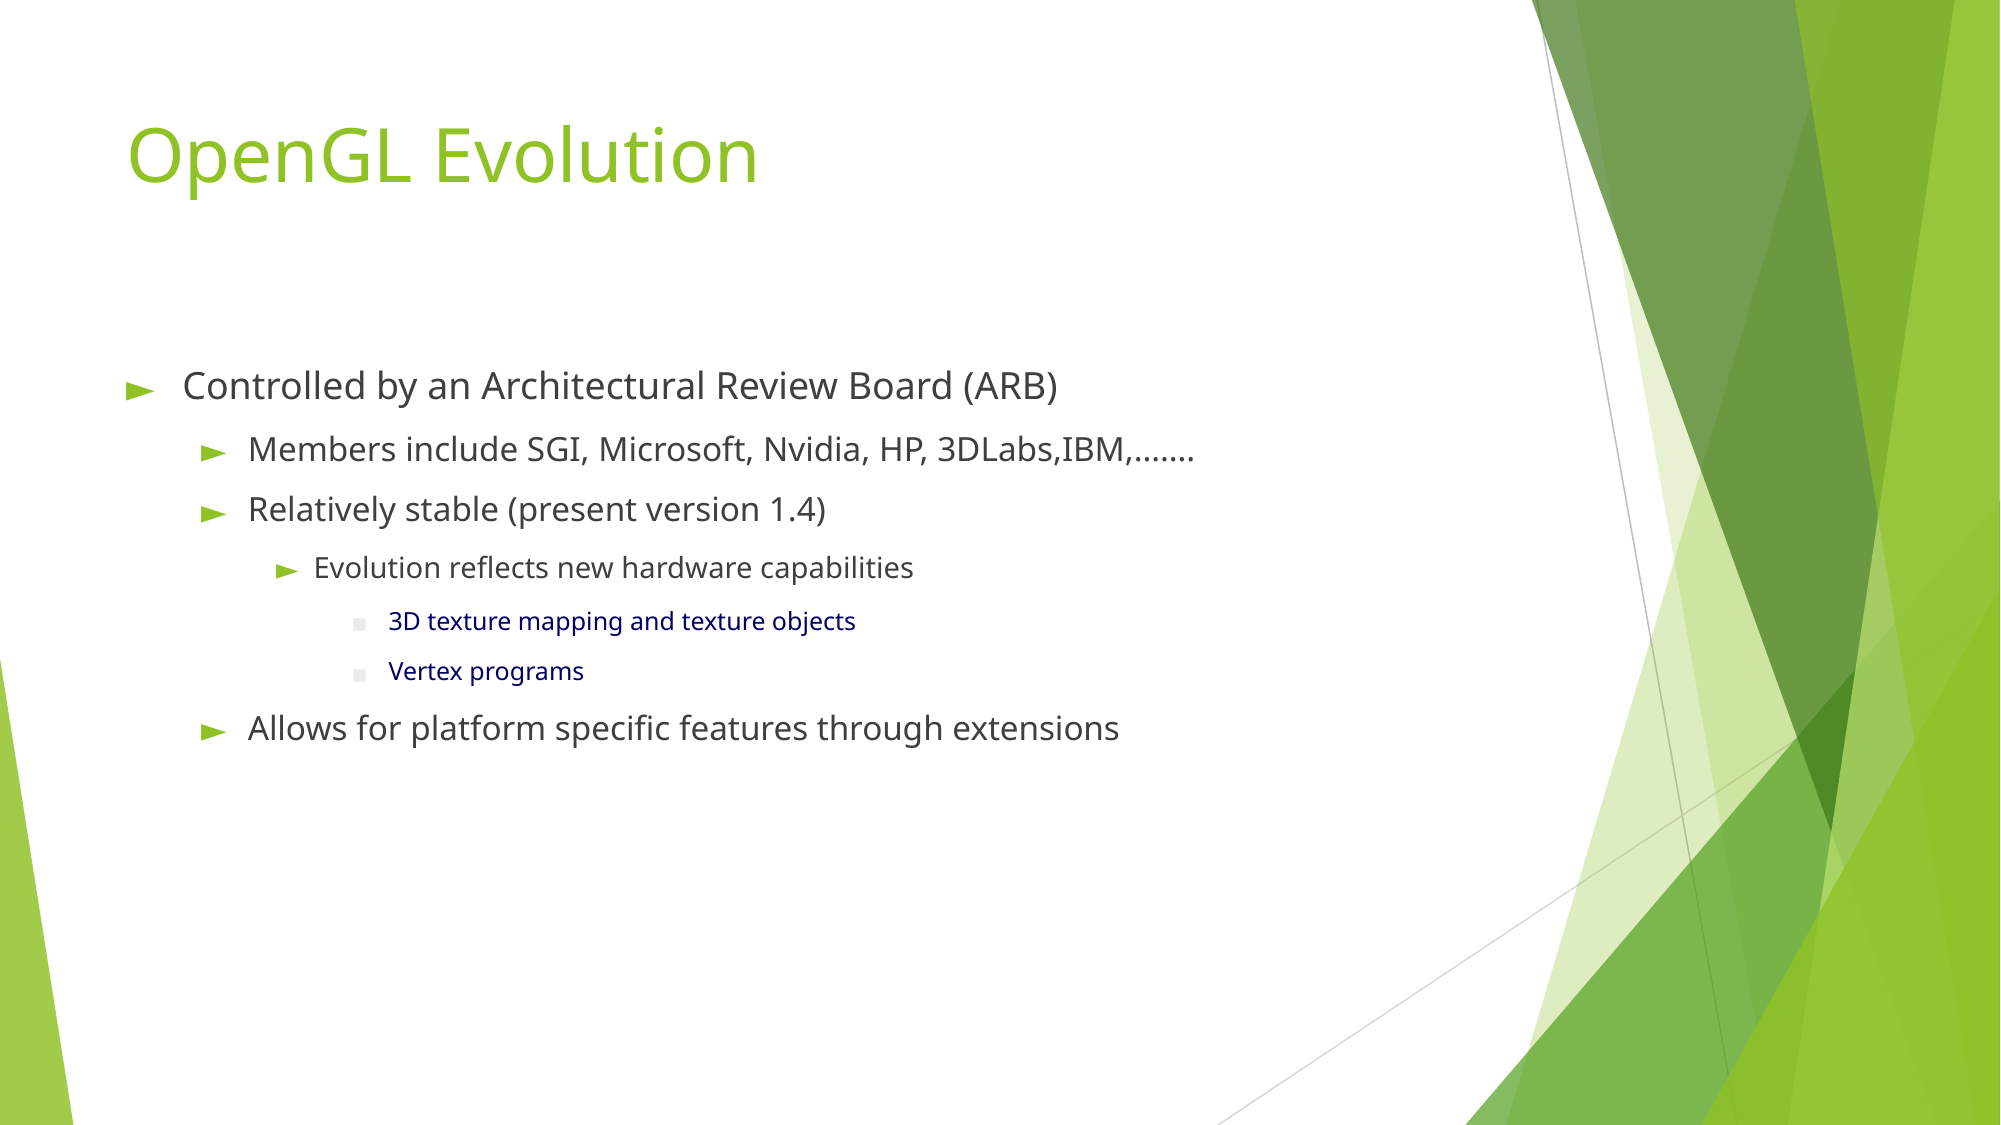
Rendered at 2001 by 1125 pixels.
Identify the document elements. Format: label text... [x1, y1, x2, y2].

title OpenGL Evolution [111, 99, 1522, 317]
list Controlled by an Architectural Review Board (ARB) Members include SGI, Microsoft, Nvidia, HP, 3DLabs,IBM,……. Relatively stable (present version 1.4) Evolution reflects new hardware capabilities 3D texture mapping and texture objects Vertex programs Allows for platform specific features through extensions [111, 354, 1522, 992]
